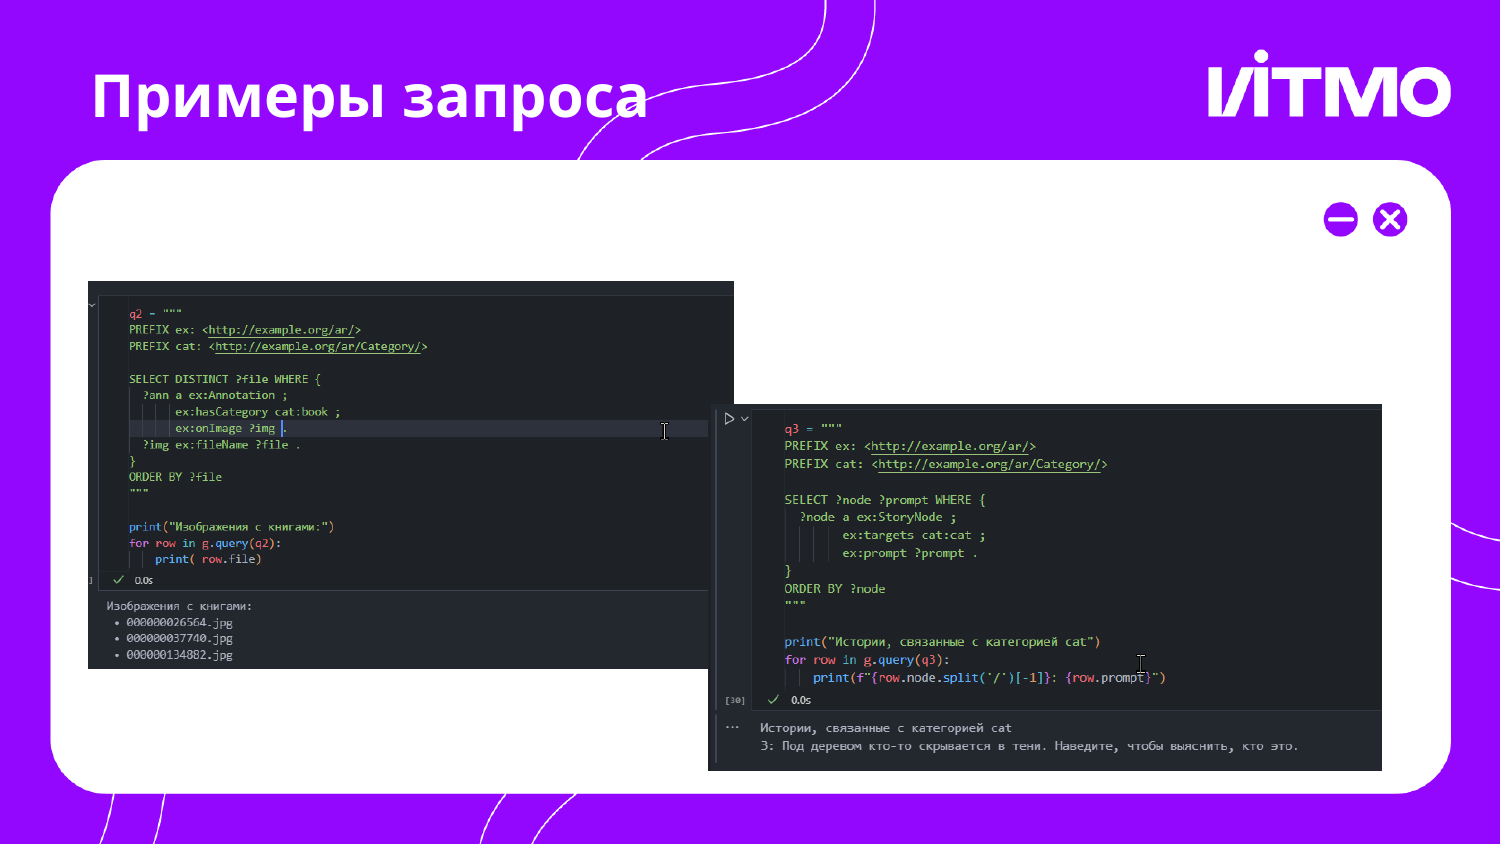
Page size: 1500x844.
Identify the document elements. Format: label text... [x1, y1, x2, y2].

picture [0, 0, 1500, 844]
title Примеры запроса [75, 50, 1195, 137]
